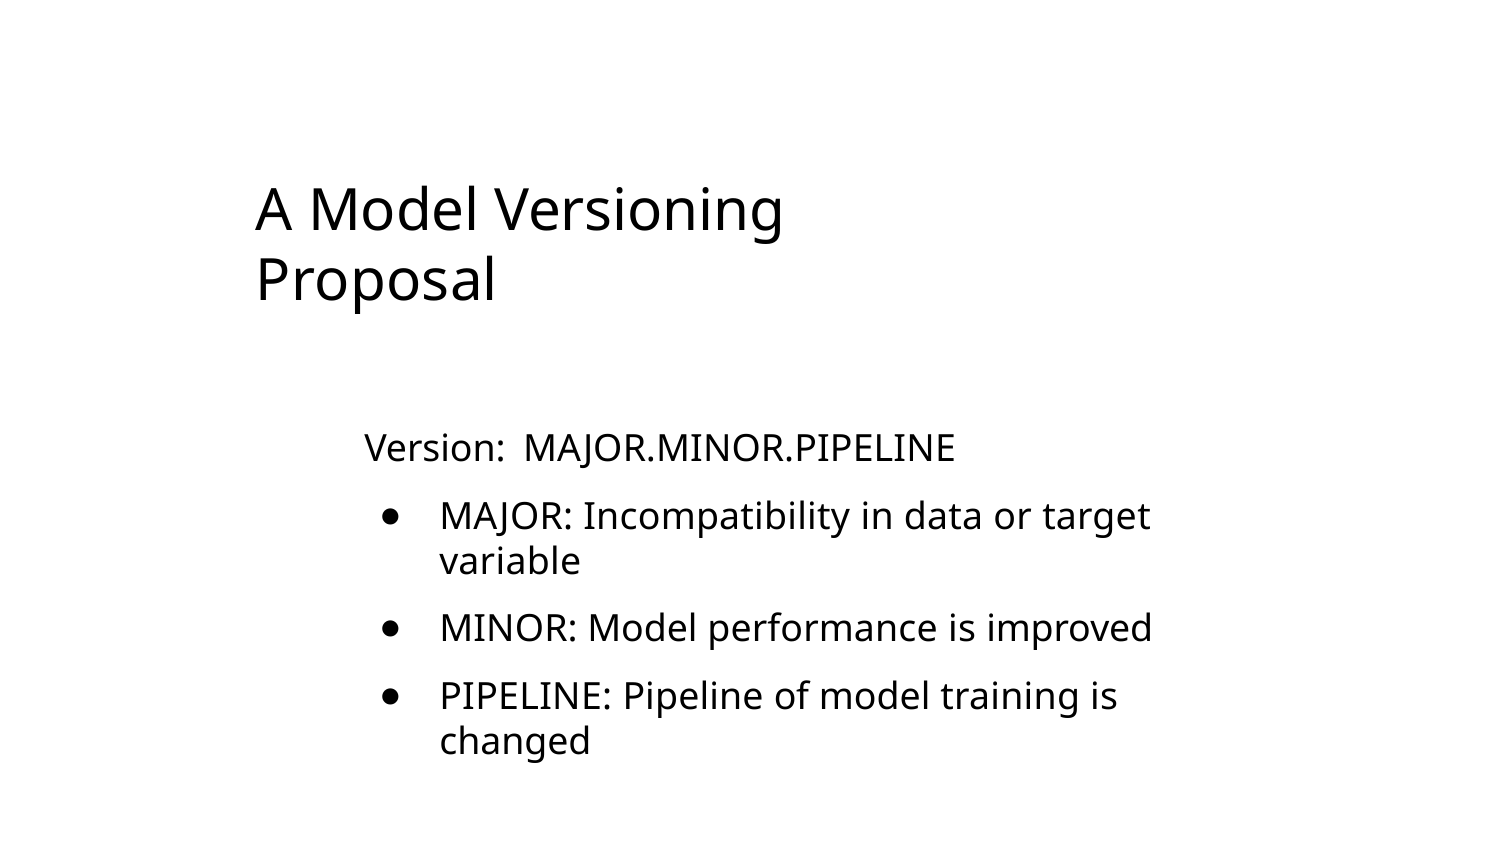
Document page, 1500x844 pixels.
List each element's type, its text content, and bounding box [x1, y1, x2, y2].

text_box A Model Versioning Proposal [253, 170, 995, 313]
text_box Version: MAJOR.MINOR.PIPELINE MAJOR: Incompatibility in data or target variable MINOR: Model performance is improved PIPELINE: Pipeline of model training is changed [362, 399, 1247, 762]
